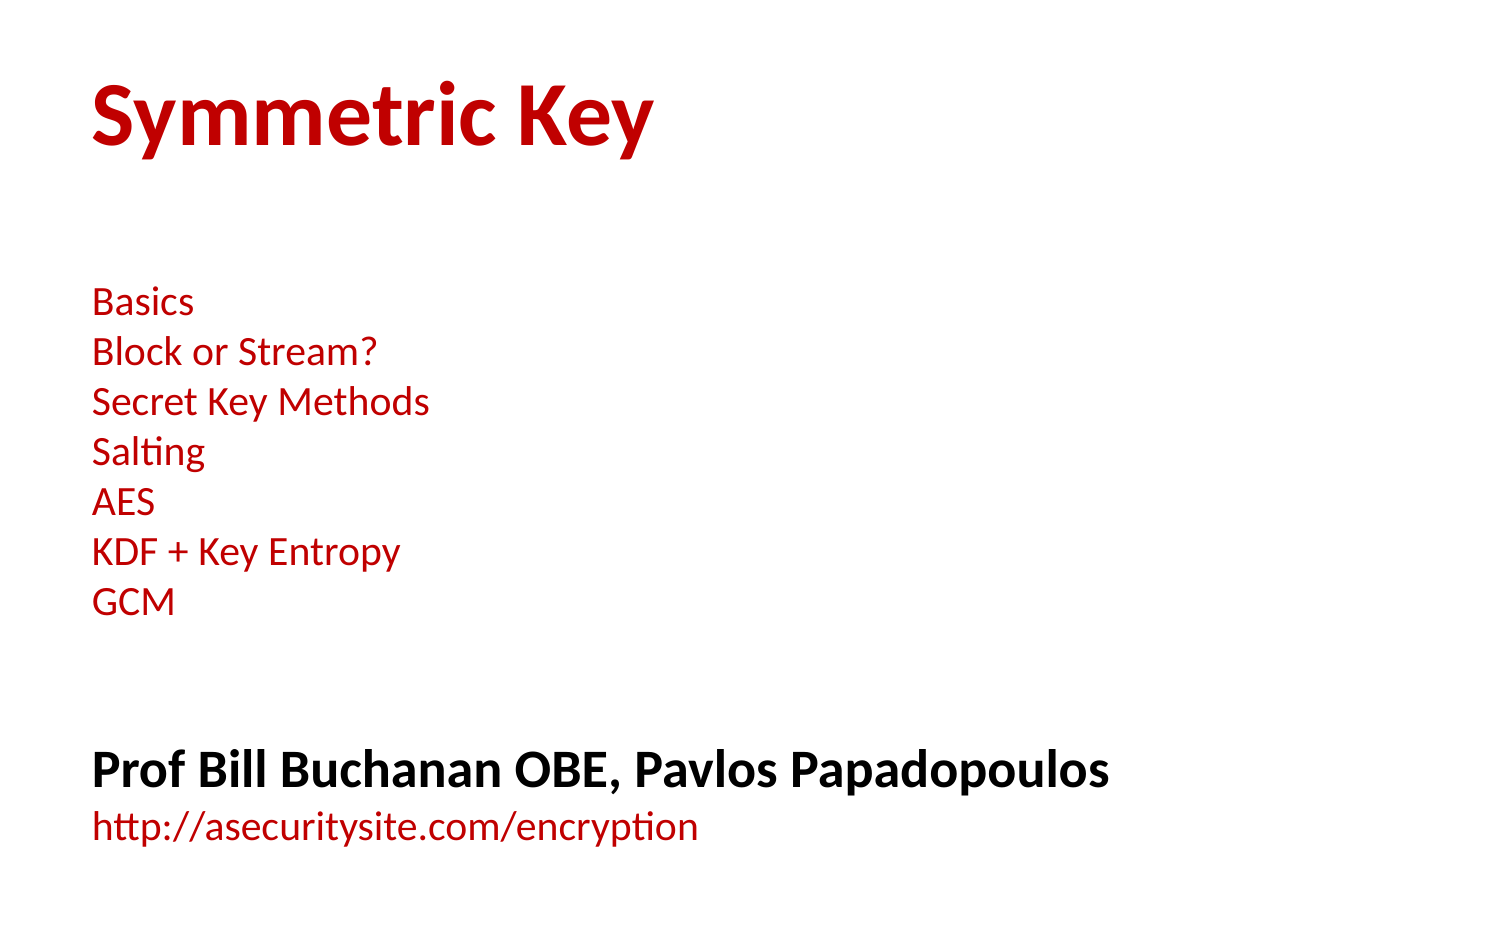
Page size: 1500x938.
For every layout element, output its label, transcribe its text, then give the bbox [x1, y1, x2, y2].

title Symmetric Key Basics Block or Stream? Secret Key Methods Salting AES KDF + Key Entropy GCM Prof Bill Buchanan OBE, Pavlos Papadopoulos http://asecuritysite.com/encryption [76, 397, 1341, 555]
